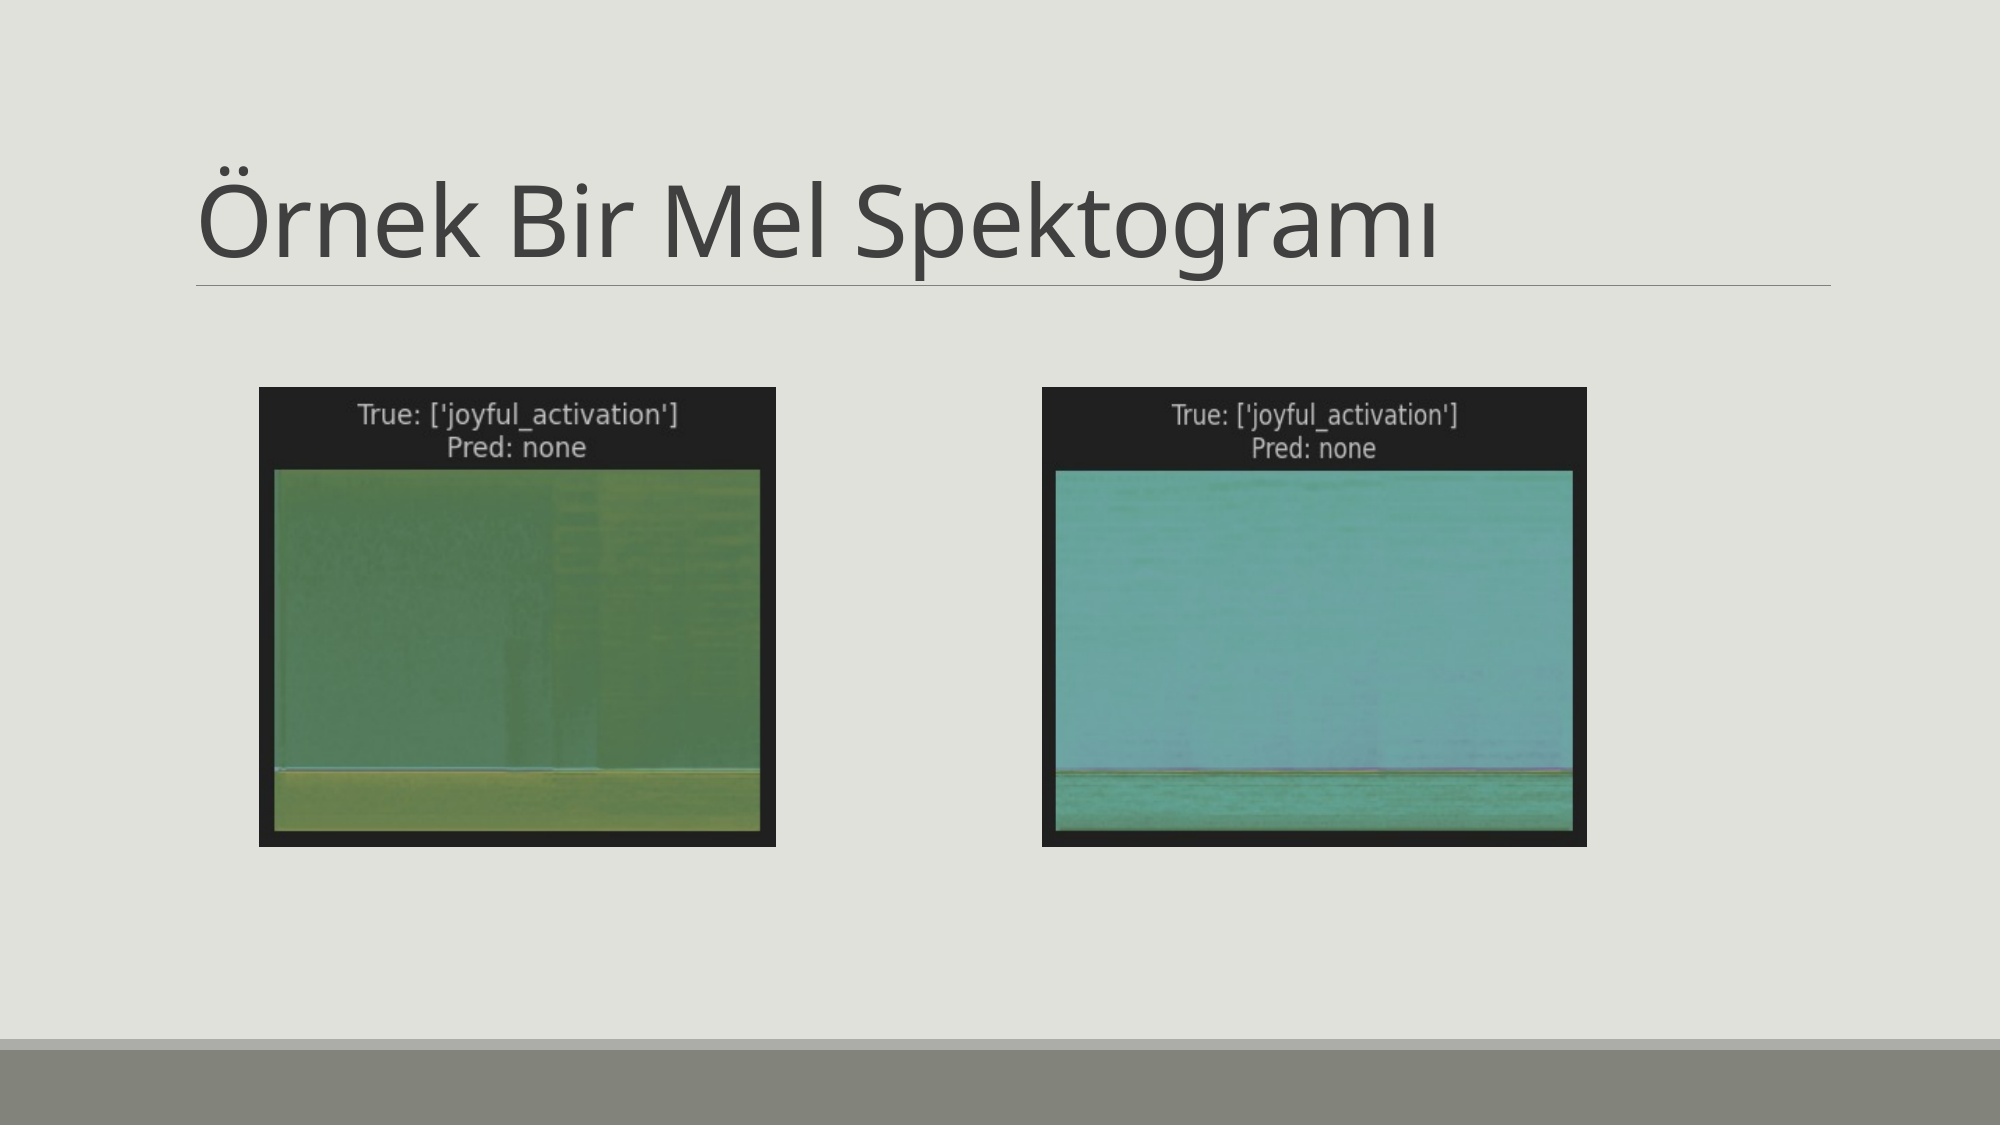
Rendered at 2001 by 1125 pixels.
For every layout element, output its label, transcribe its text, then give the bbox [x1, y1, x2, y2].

picture [1042, 386, 1587, 848]
title Örnek Bir Mel Spektogramı [180, 47, 1830, 285]
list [259, 386, 776, 848]
